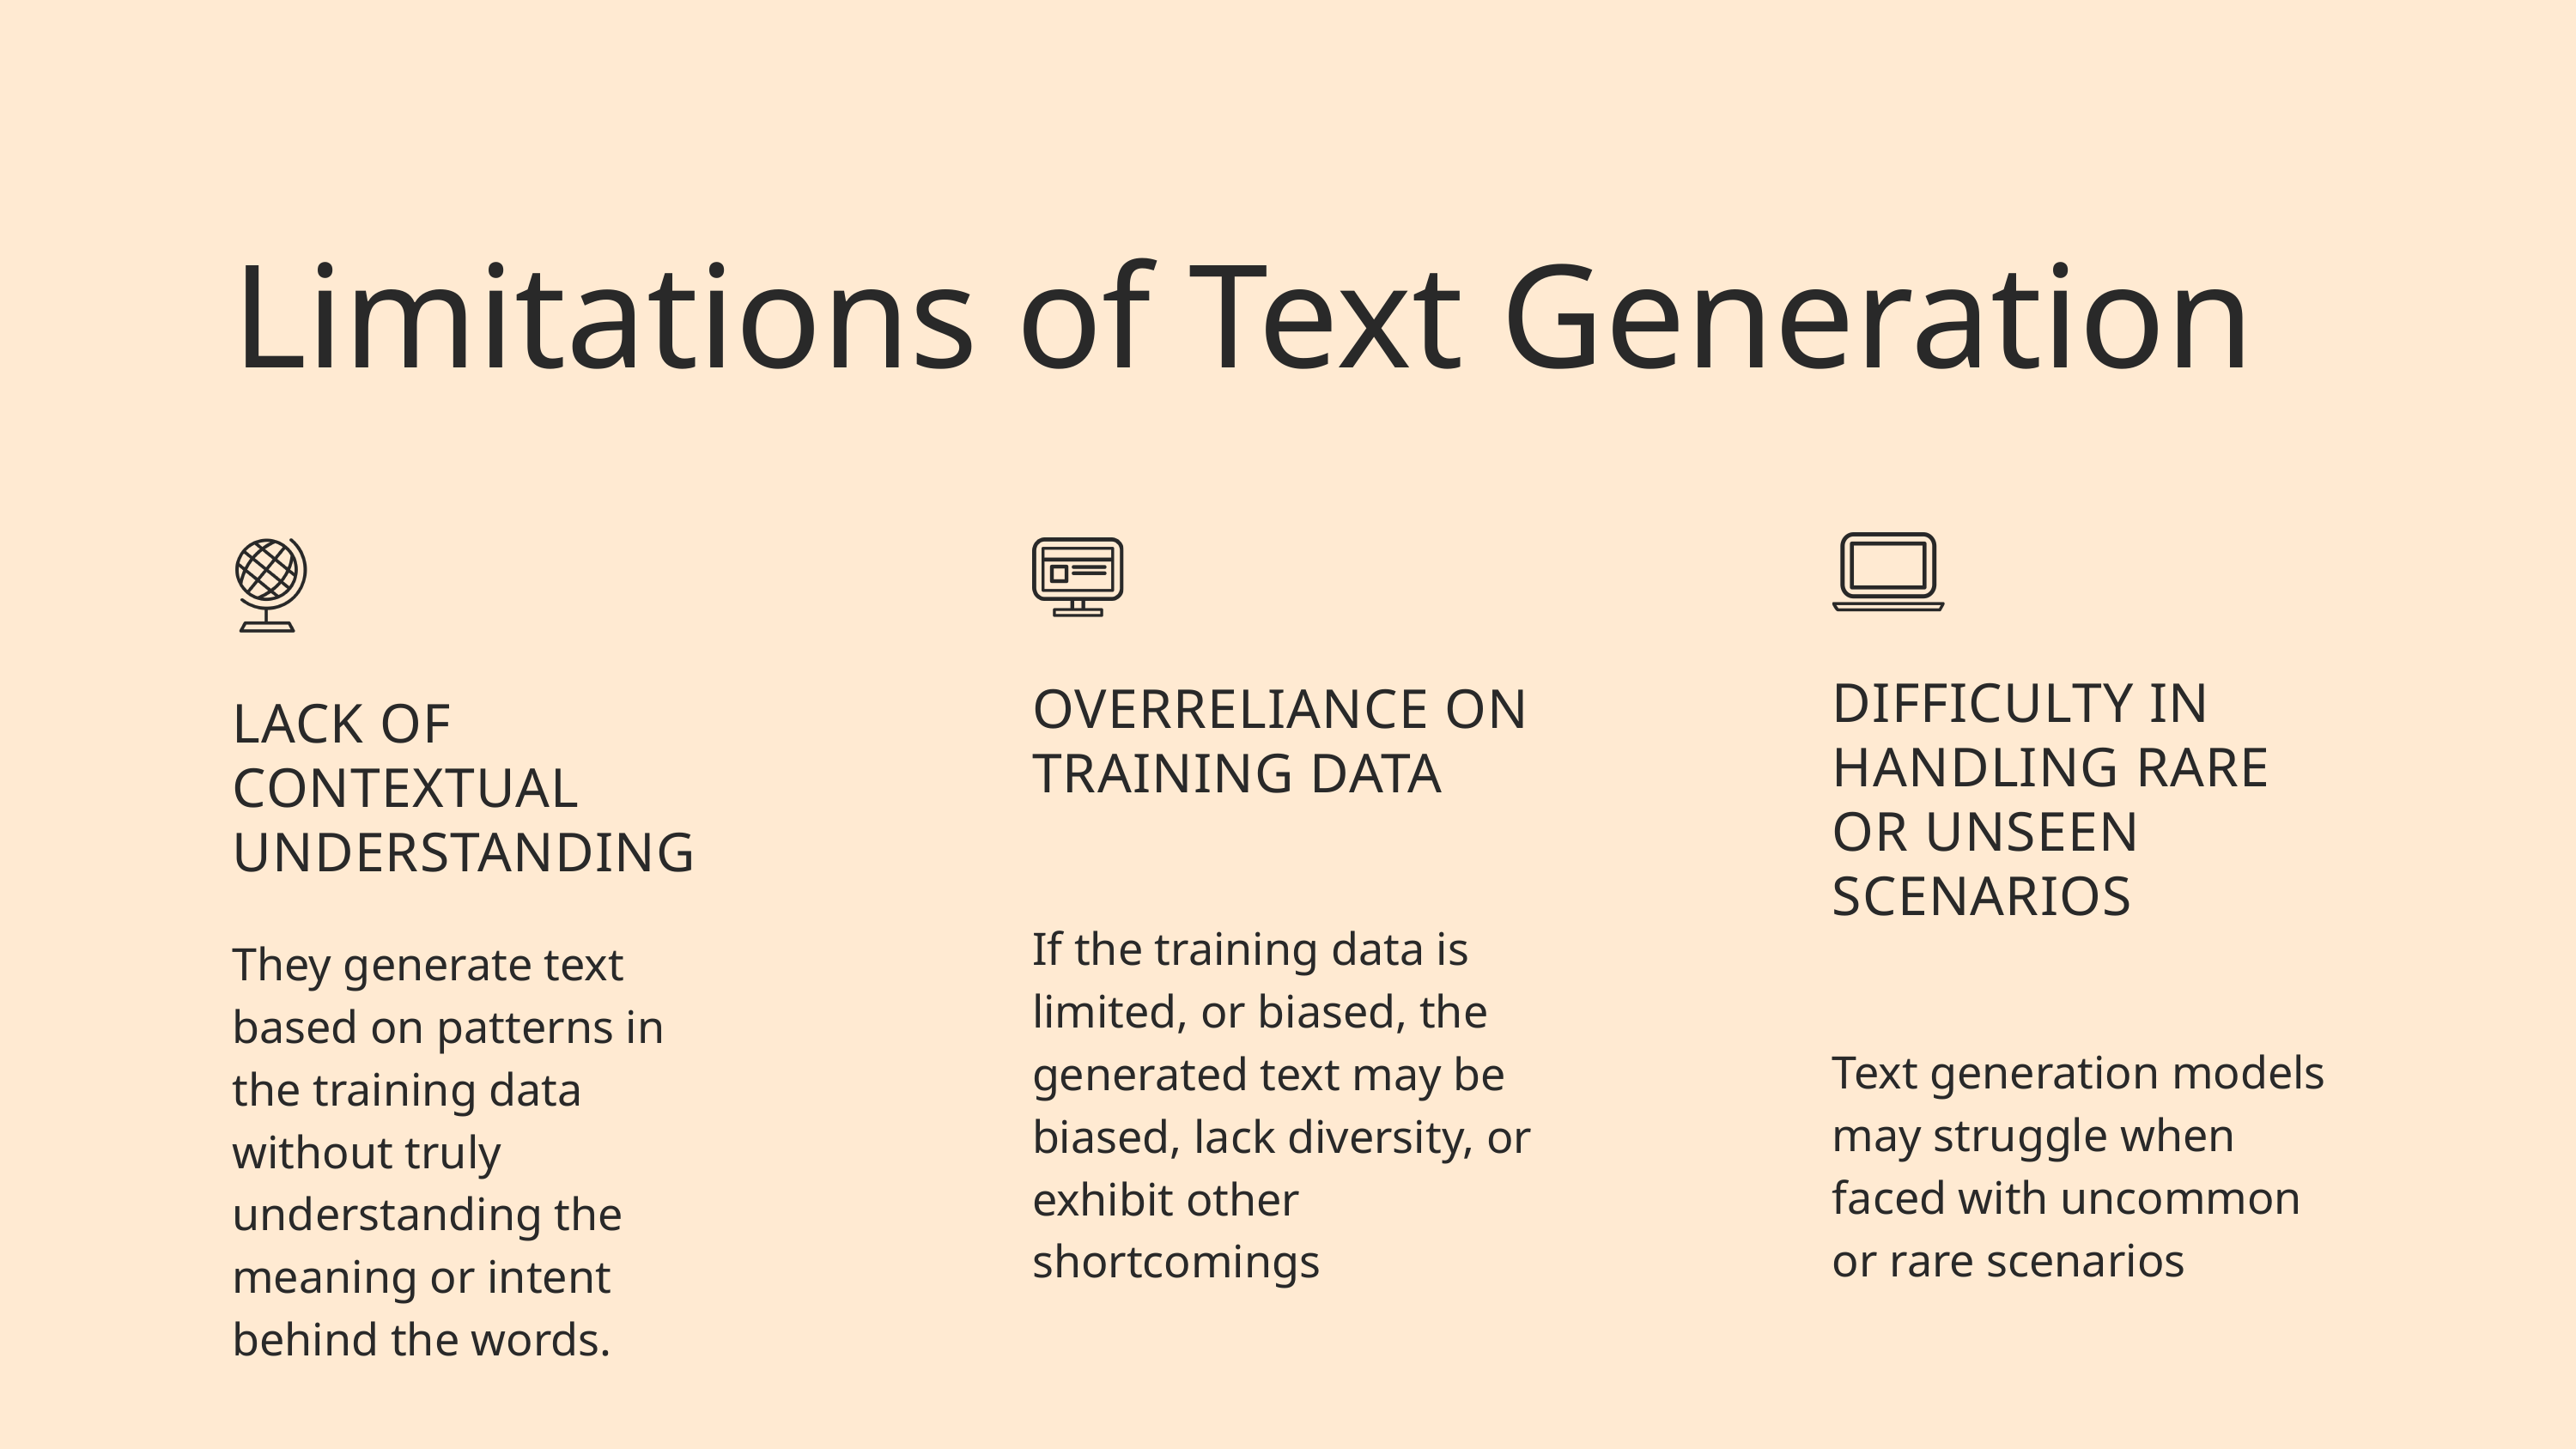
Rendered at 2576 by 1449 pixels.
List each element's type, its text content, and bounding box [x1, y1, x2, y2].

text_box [232, 537, 744, 1355]
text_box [1031, 537, 1545, 1340]
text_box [1832, 531, 2345, 1340]
text_box Limitations of Text Generation [232, 224, 2494, 568]
